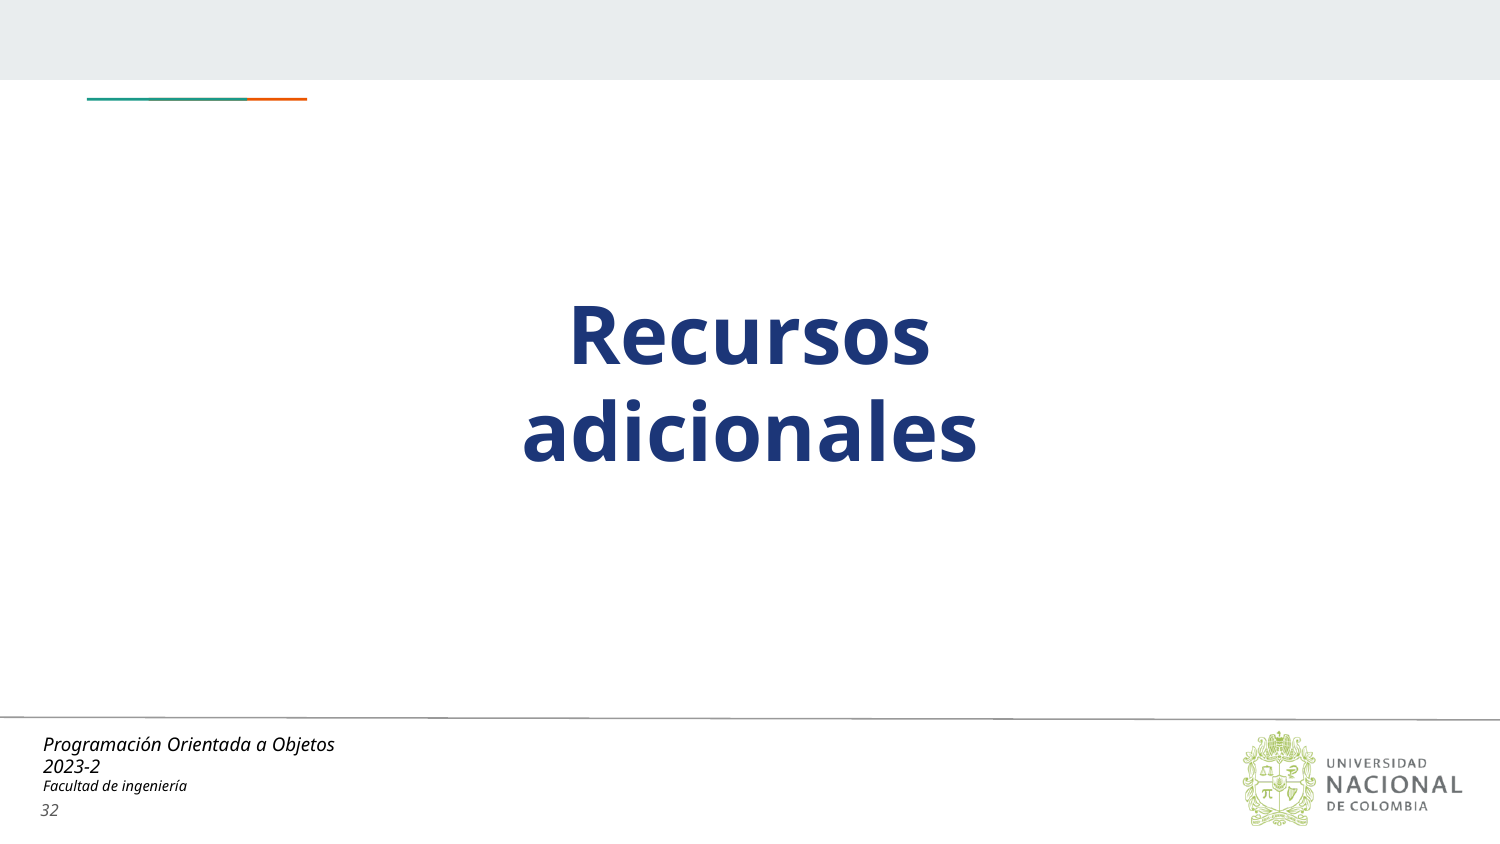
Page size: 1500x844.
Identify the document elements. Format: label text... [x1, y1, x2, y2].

text_box Recursos adicionales [389, 268, 1111, 493]
picture [1239, 727, 1466, 829]
slide_number ‹#› [25, 779, 116, 844]
